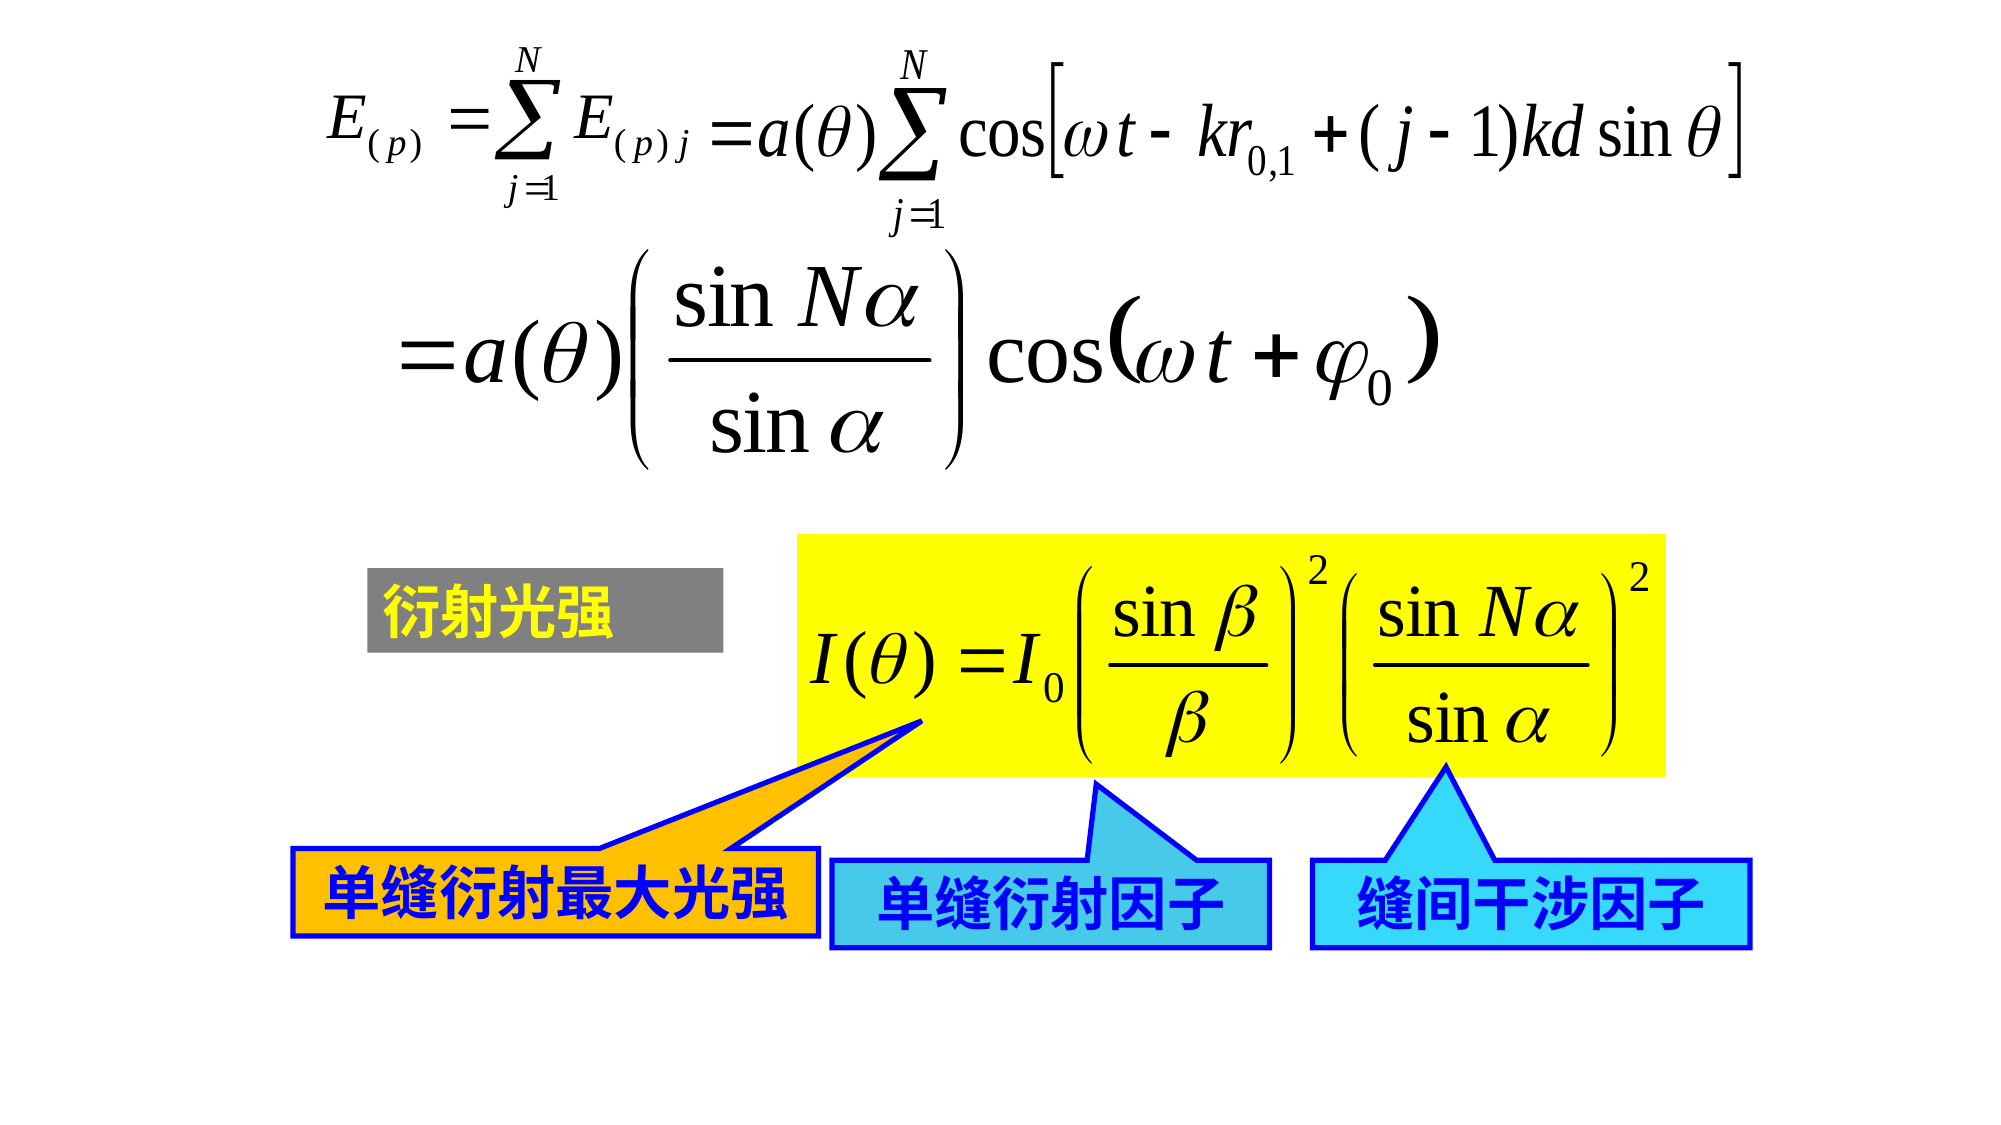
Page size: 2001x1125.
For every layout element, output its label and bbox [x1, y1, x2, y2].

text_box [315, 30, 1750, 488]
text_box [367, 568, 724, 653]
text_box [831, 784, 1270, 948]
text_box [292, 533, 1750, 948]
